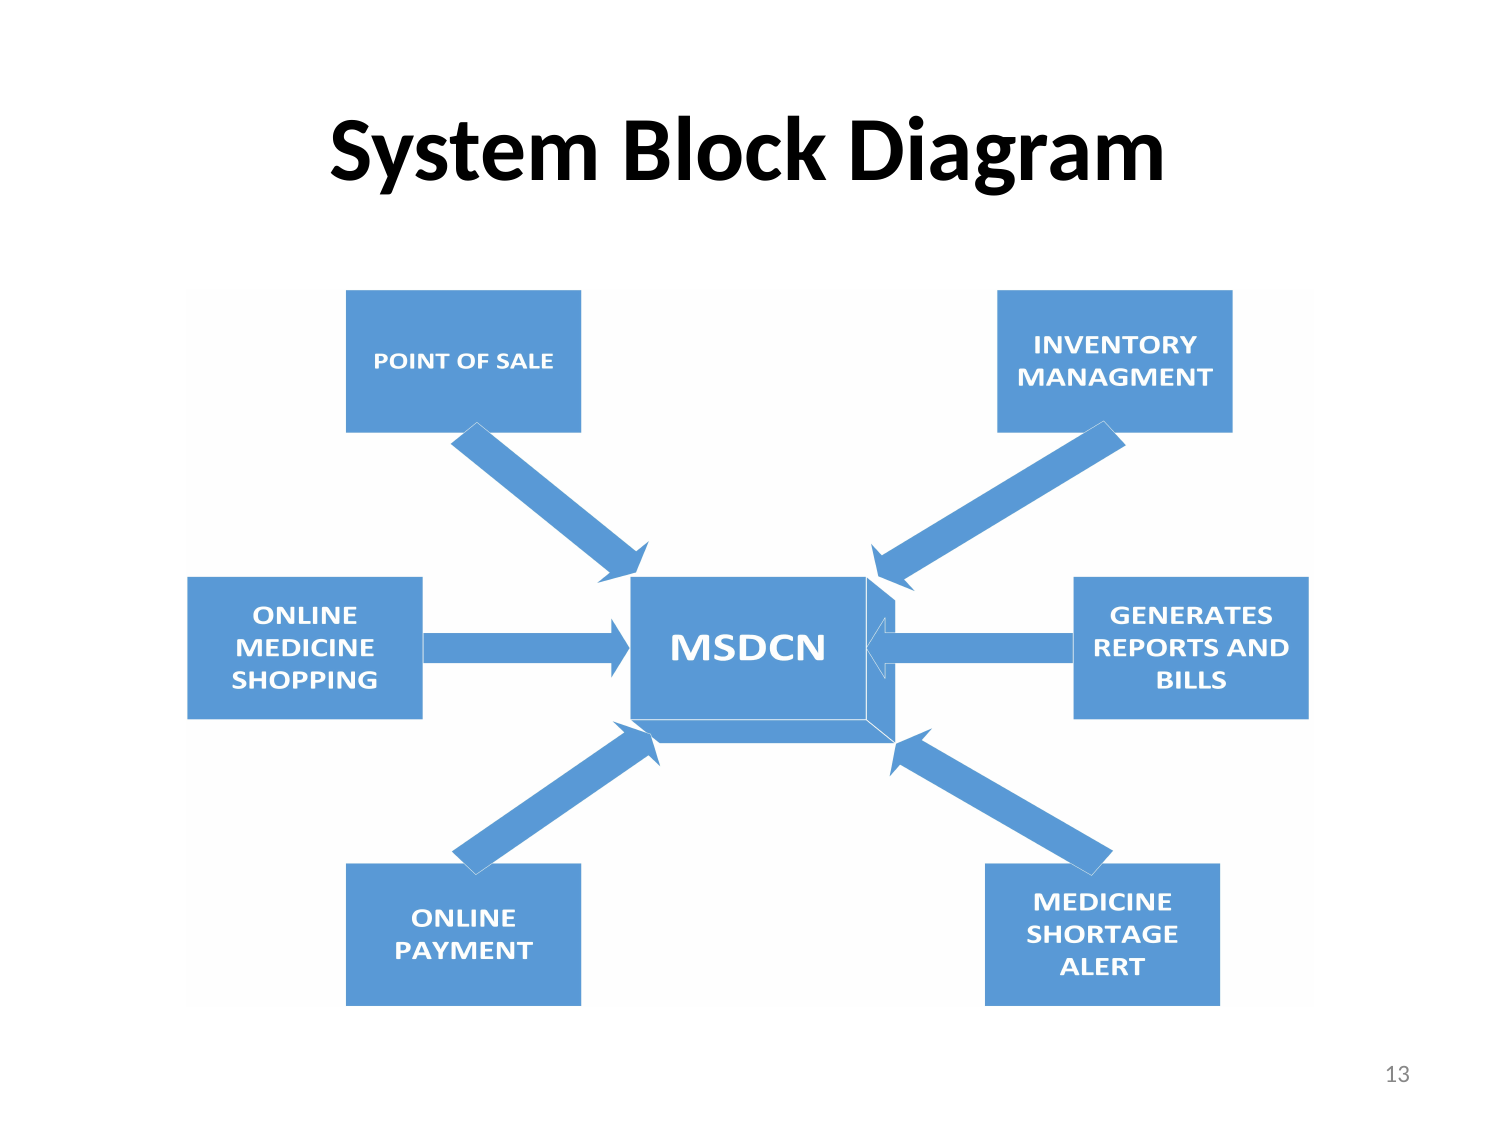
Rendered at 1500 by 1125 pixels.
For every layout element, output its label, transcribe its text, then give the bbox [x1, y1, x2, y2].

title System Block Diagram [72, 80, 1425, 207]
picture [185, 288, 1314, 1007]
slide_number 13 [1074, 1042, 1425, 1103]
